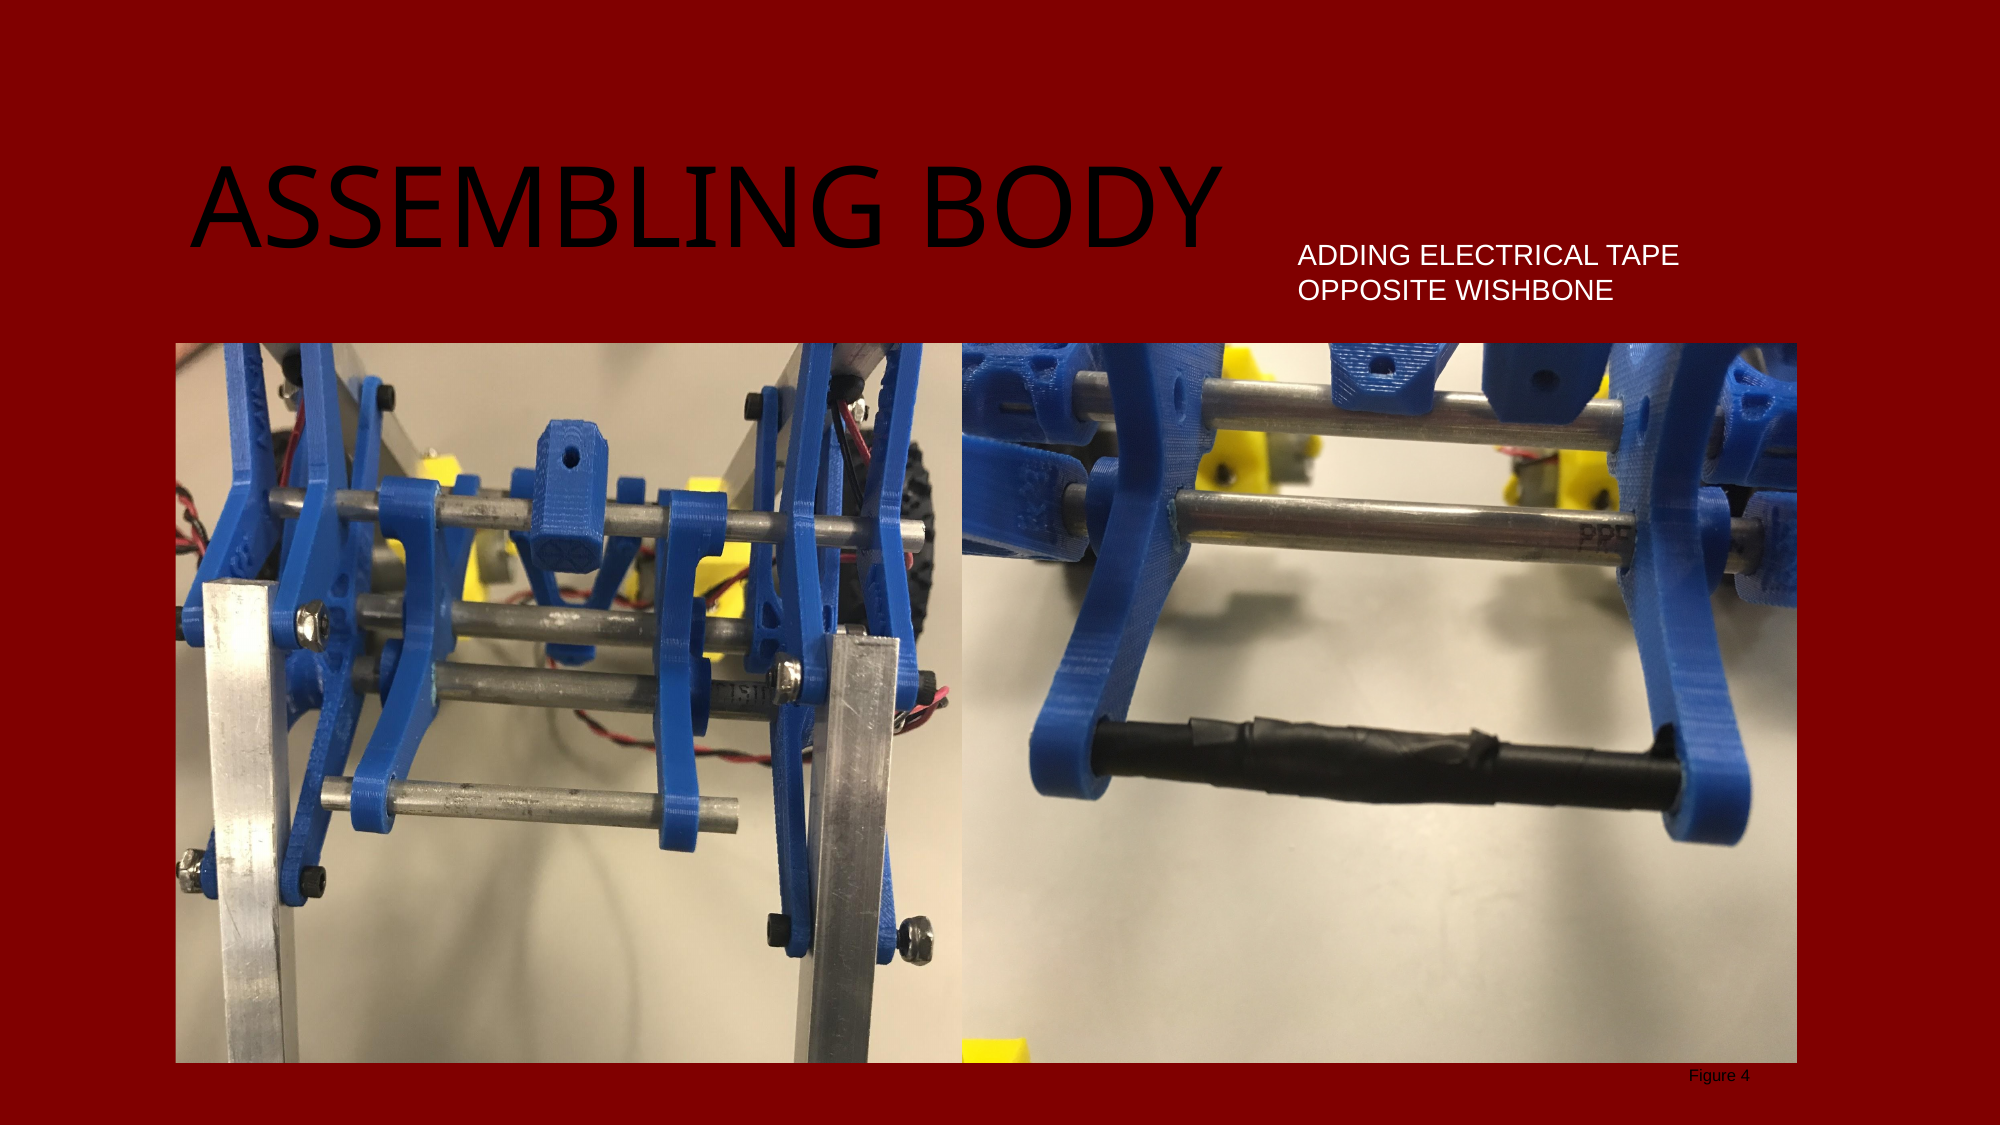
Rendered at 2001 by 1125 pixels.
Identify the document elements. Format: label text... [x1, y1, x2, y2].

text_box Figure 4 [1673, 1049, 1885, 1087]
picture [175, 343, 1797, 1063]
text_box ADDING ELECTRICAL TAPE OPPOSITE WISHBONE [1282, 221, 1716, 341]
title ASSEMBLING BODY [175, 79, 1826, 344]
